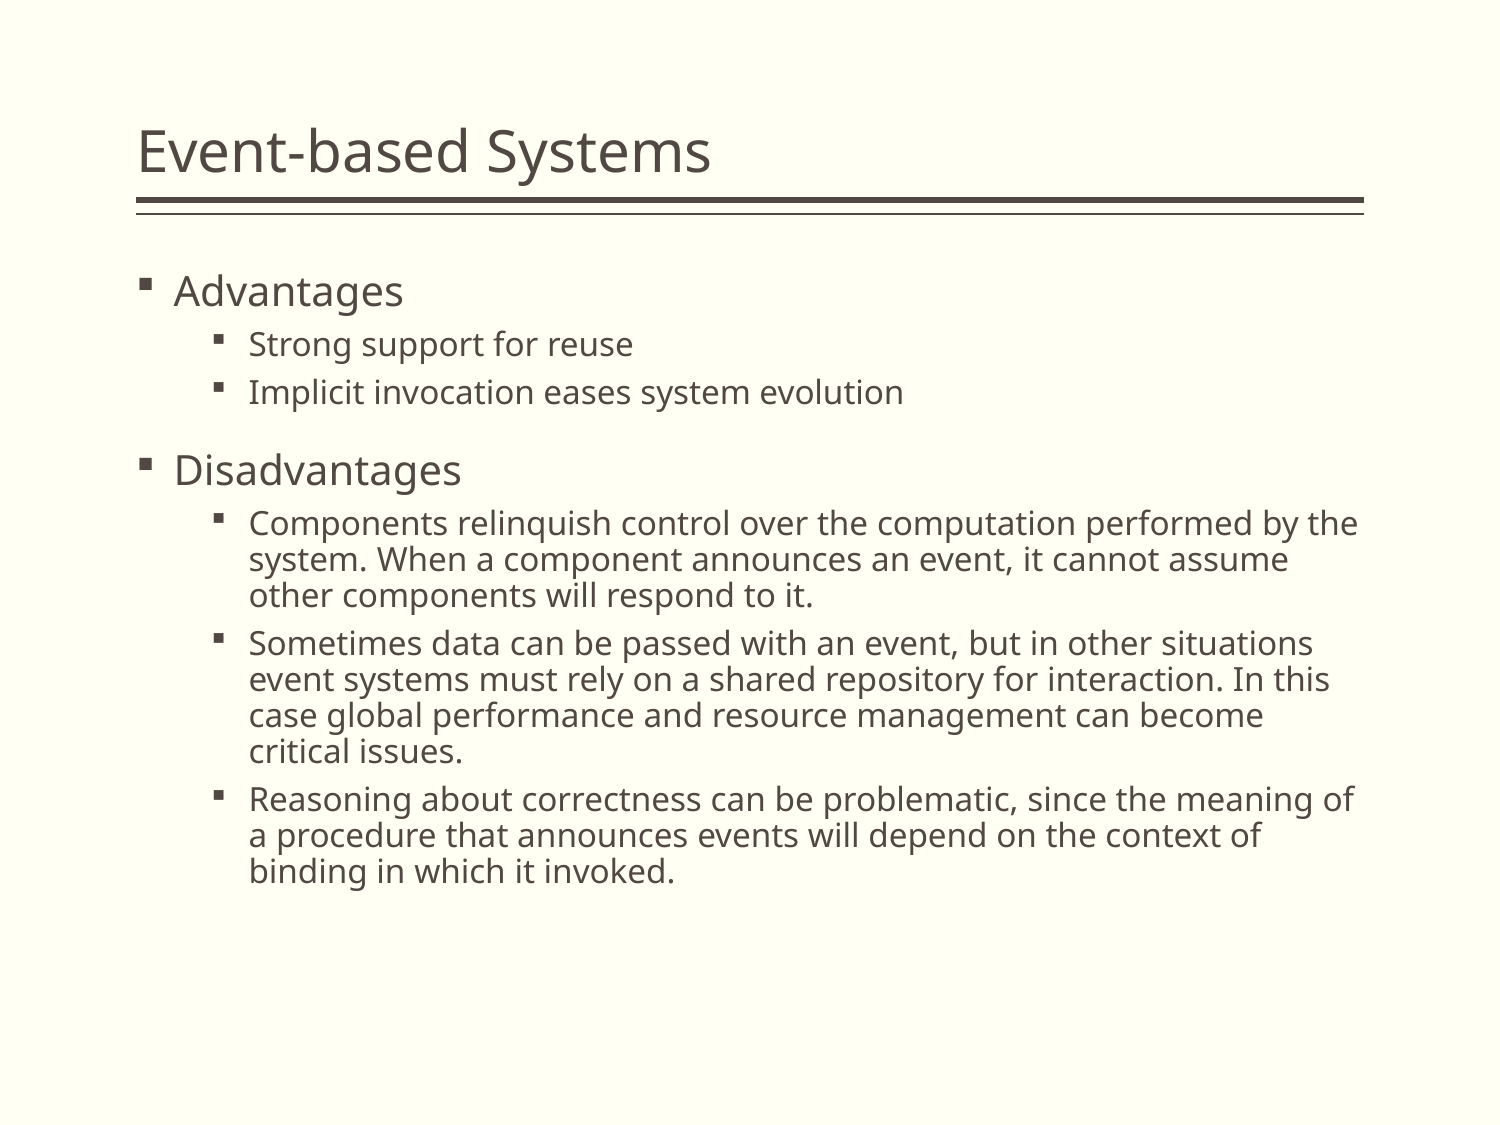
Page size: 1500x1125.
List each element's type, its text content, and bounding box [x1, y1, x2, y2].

title Event-based Systems [135, 12, 1364, 193]
list Advantages Strong support for reuse Implicit invocation eases system evolution Disadvantages Components relinquish control over the computation performed by the system. When a component announces an event, it cannot assume other components will respond to it. Sometimes data can be passed with an event, but in other situations event systems must rely on a shared repository for interaction. In this case global performance and resource management can become critical issues. Reasoning about correctness can be problematic, since the meaning of a procedure that announces events will depend on the context of binding in which it invoked. [135, 262, 1364, 1013]
